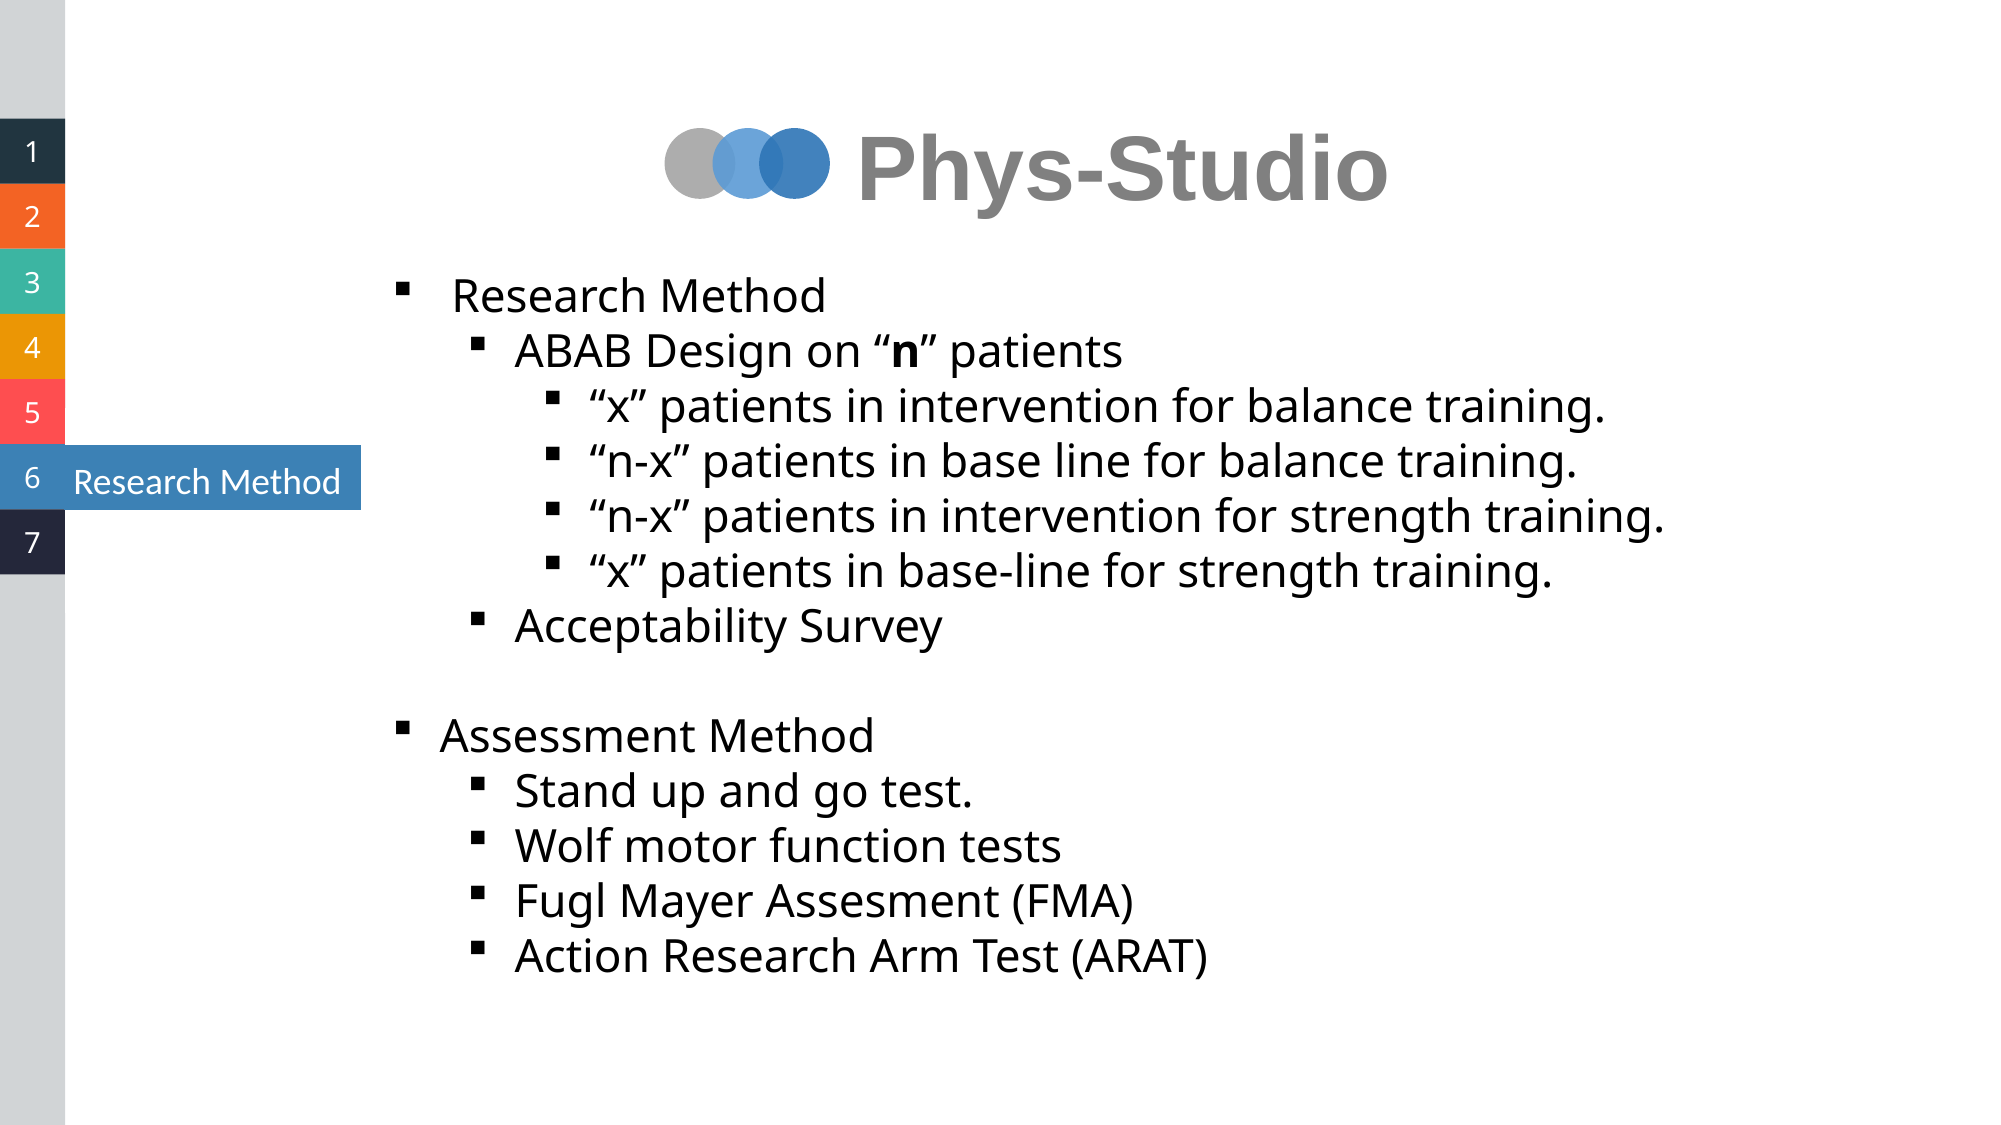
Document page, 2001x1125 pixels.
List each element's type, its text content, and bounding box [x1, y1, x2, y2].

text_box Research Method ABAB Design on “n” patients “x” patients in intervention for balance training. “n-x” patients in base line for balance training. “n-x” patients in intervention for strength training. “x” patients in base-line for strength training. Acceptability Survey Assessment Method Stand up and go test. Wolf motor function tests Fugl Mayer Assesment (FMA) Action Research Arm Test (ARAT) [377, 259, 1692, 989]
text_box Phys-Studio [736, 100, 1406, 226]
text_box [758, 126, 831, 200]
text_box [663, 126, 724, 200]
picture [65, 408, 495, 613]
text_box [711, 126, 771, 200]
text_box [56, 445, 361, 510]
